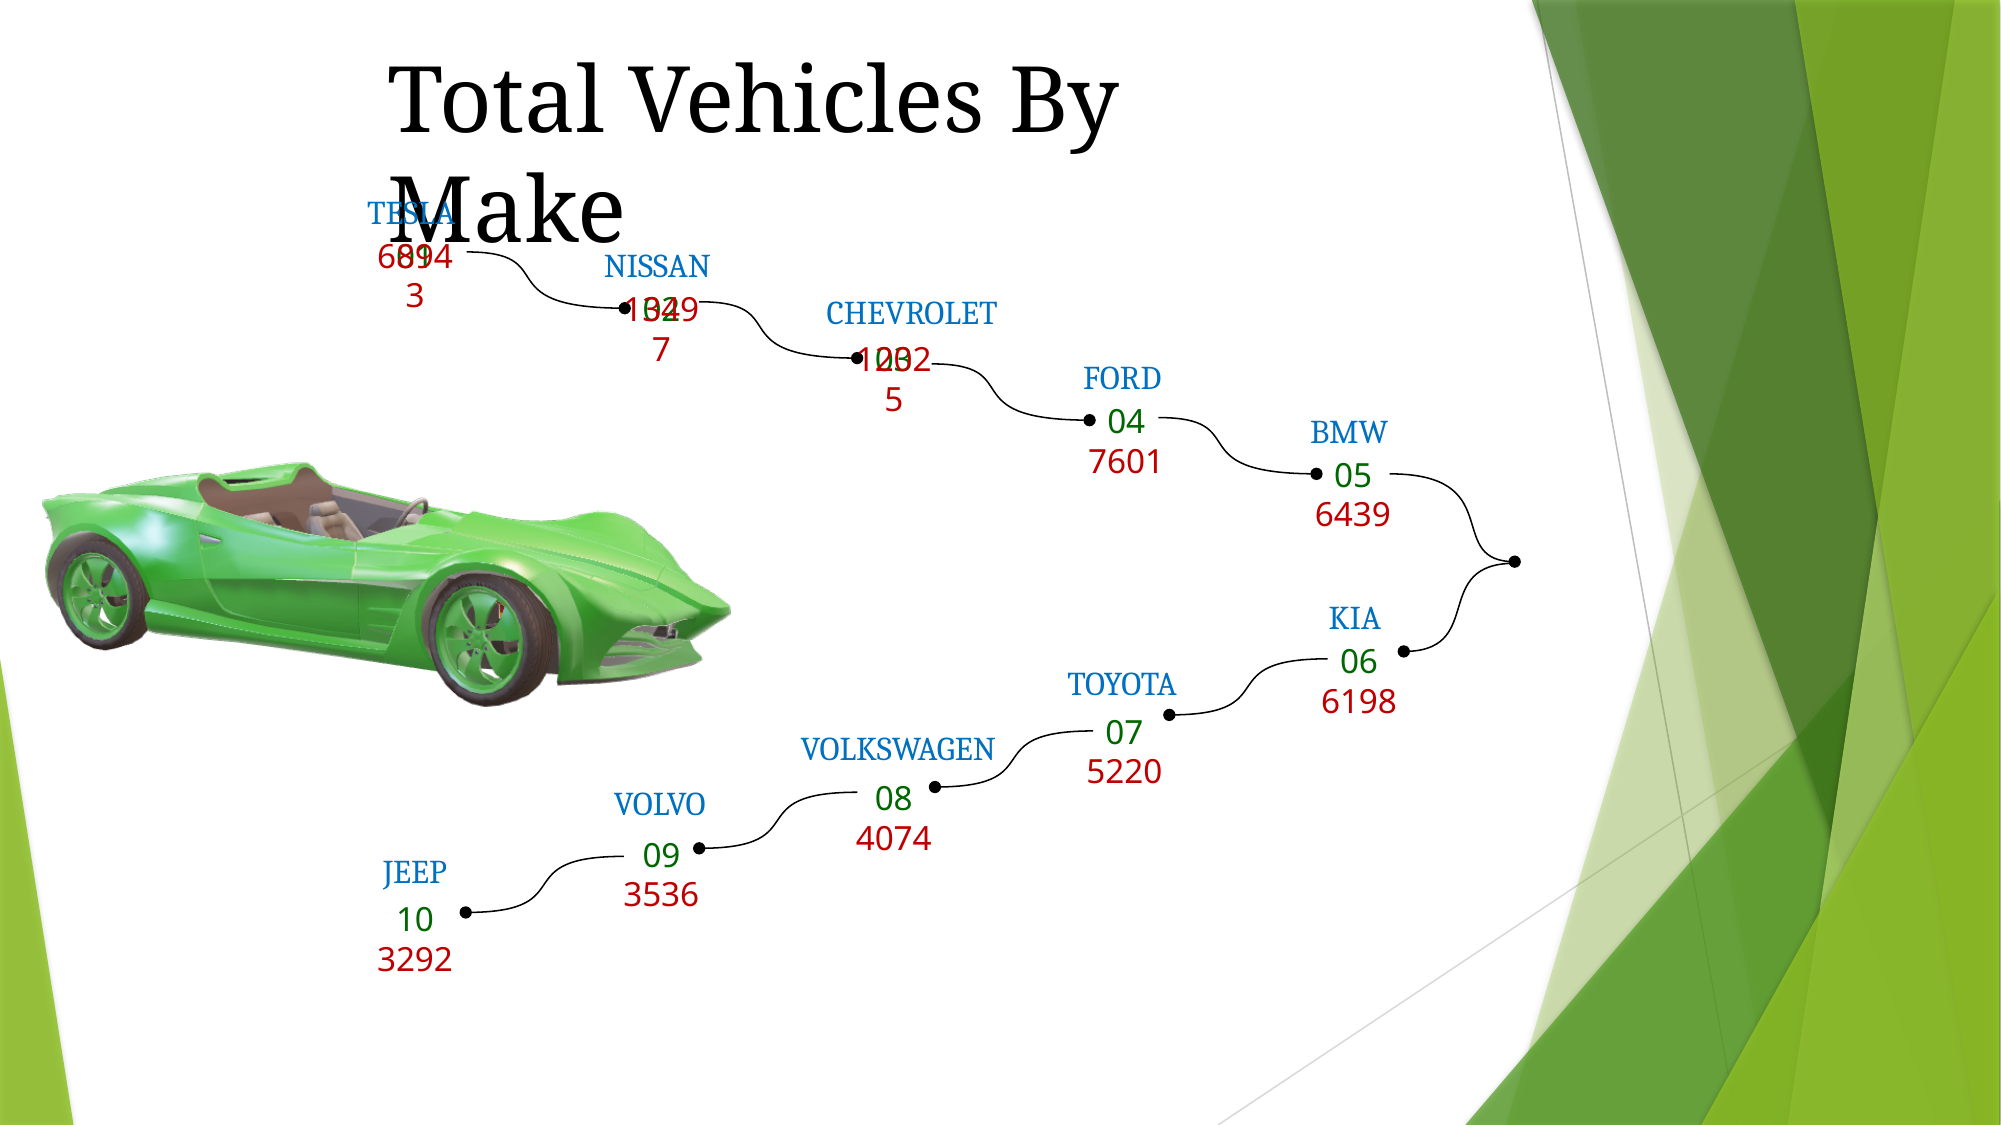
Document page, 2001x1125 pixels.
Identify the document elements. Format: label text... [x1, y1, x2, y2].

text_box 5220 [1065, 770, 1184, 806]
text_box 3536 [602, 893, 721, 929]
text_box 3292 [356, 958, 474, 994]
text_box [698, 301, 858, 359]
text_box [1157, 416, 1317, 475]
text_box FORD [1089, 362, 1198, 411]
text_box 4074 [834, 837, 953, 872]
text_box CHEVROLET [806, 297, 1018, 347]
text_box 06 [1322, 652, 1396, 686]
text_box VOLKSWAGEN [779, 733, 930, 783]
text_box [698, 791, 858, 849]
text_box 08 [857, 783, 931, 823]
text_box 02 [624, 299, 698, 334]
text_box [934, 730, 1094, 788]
text_box 7601 [1067, 460, 1186, 495]
text_box 04 [1089, 411, 1163, 446]
text_box NISSAN [625, 250, 733, 299]
text_box 07 [1087, 718, 1161, 757]
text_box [1389, 473, 1516, 563]
text_box TOYOTA [1046, 668, 1163, 718]
text_box JEEP [339, 856, 464, 906]
text_box 12025 [834, 398, 953, 433]
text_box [466, 251, 626, 309]
text_box 68943 [356, 295, 474, 330]
text_box TESLA [335, 197, 487, 246]
text_box 05 [1316, 465, 1390, 500]
text_box 10 [378, 906, 452, 944]
text_box 6439 [1294, 513, 1384, 549]
text_box 01 [378, 246, 452, 281]
text_box Total Vehicles By Make [373, 33, 1359, 269]
text_box 09 [624, 838, 698, 880]
picture [8, 401, 738, 713]
text_box KIA [1279, 602, 1398, 652]
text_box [1168, 658, 1329, 716]
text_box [931, 363, 1091, 421]
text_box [465, 855, 625, 913]
text_box VOLVO [584, 788, 736, 838]
text_box 03 [857, 347, 931, 384]
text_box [1403, 569, 1516, 652]
text_box 6198 [1300, 700, 1418, 736]
text_box 13497 [602, 348, 721, 383]
text_box BMW [1317, 416, 1425, 465]
